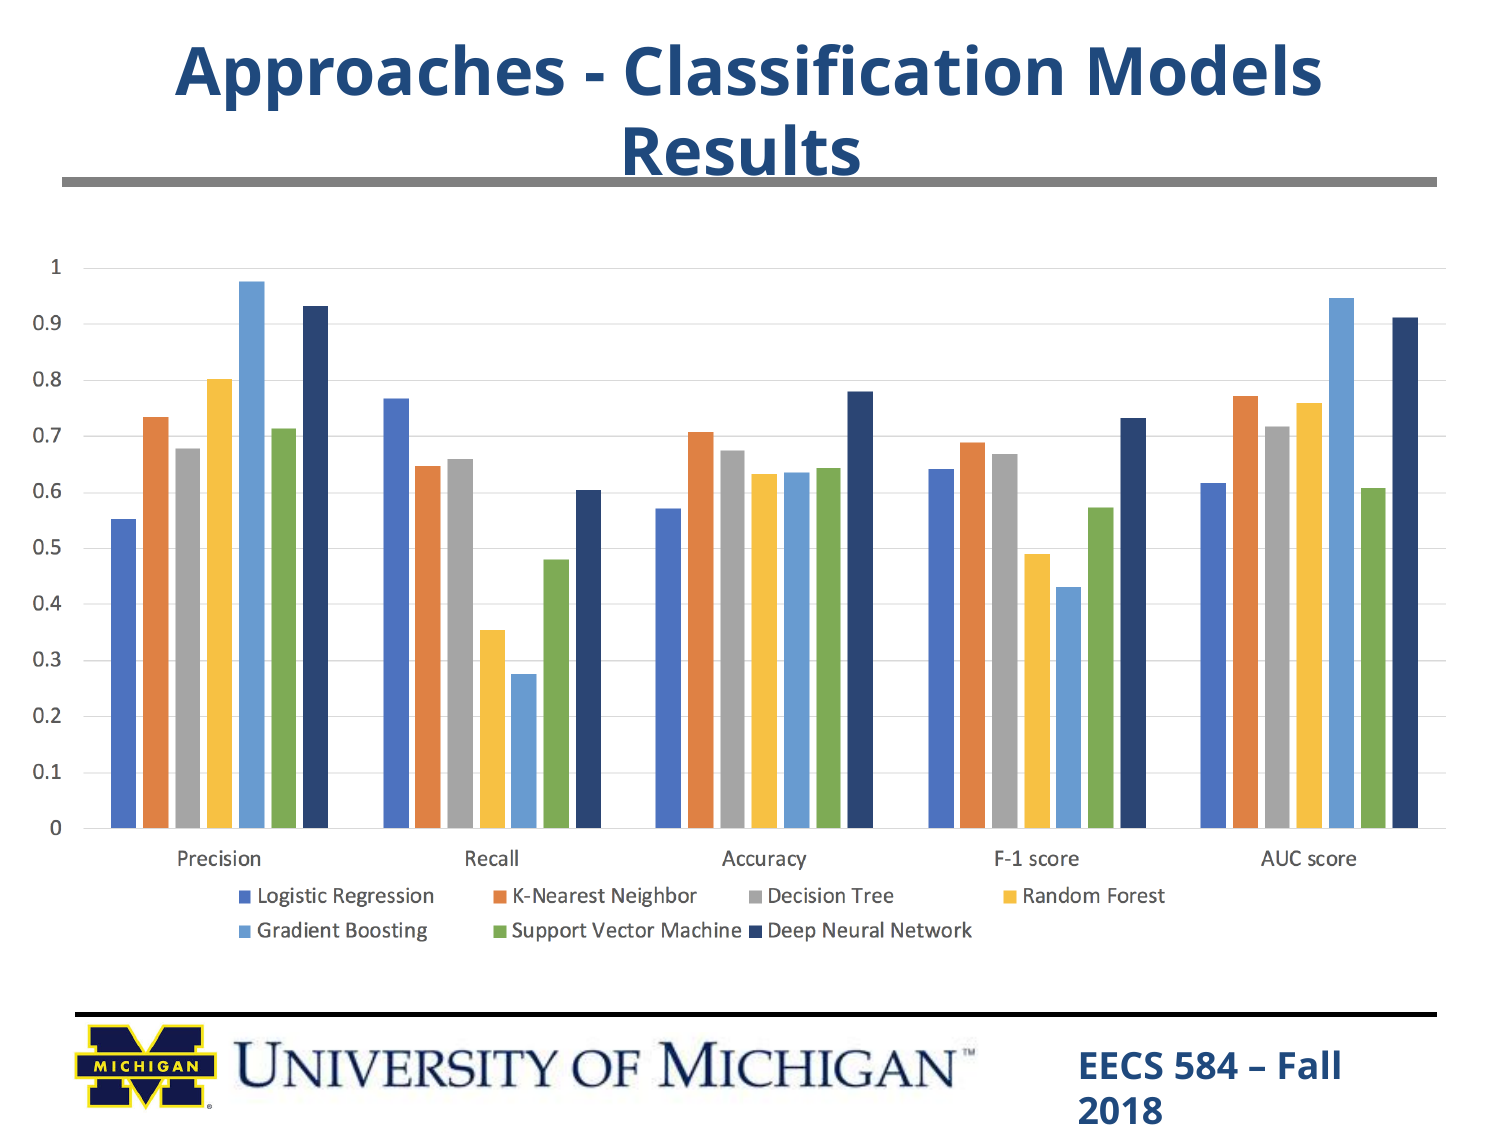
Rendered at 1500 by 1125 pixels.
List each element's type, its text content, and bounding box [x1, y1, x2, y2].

picture [26, 220, 1459, 954]
title Approaches - Classification Models Results [75, 45, 1425, 172]
picture [228, 1032, 988, 1110]
picture [72, 1022, 219, 1114]
